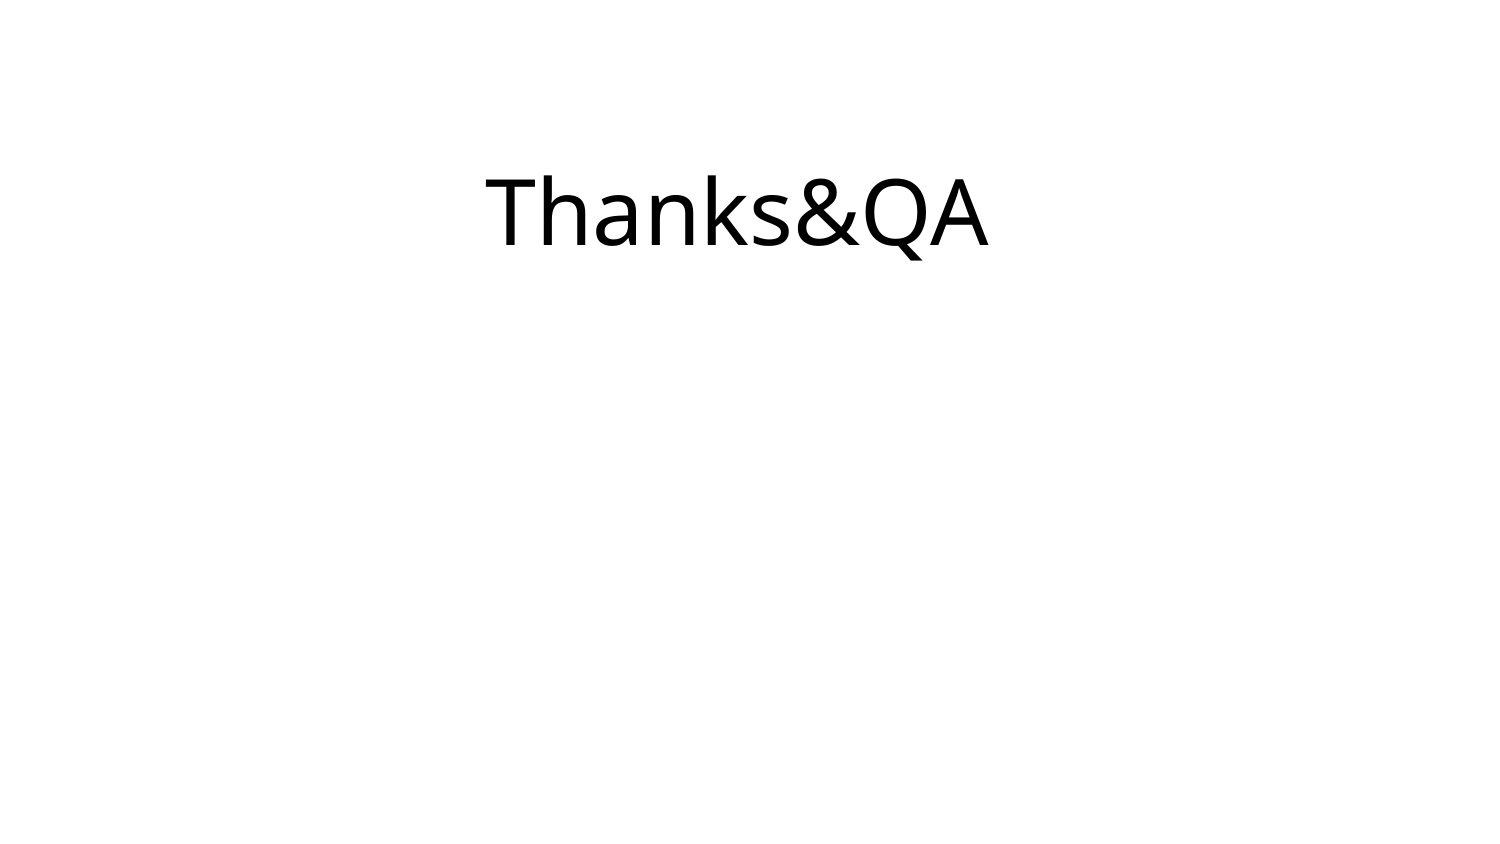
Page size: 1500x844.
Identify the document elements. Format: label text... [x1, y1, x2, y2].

text_box Thanks&QA [125, 146, 1350, 272]
